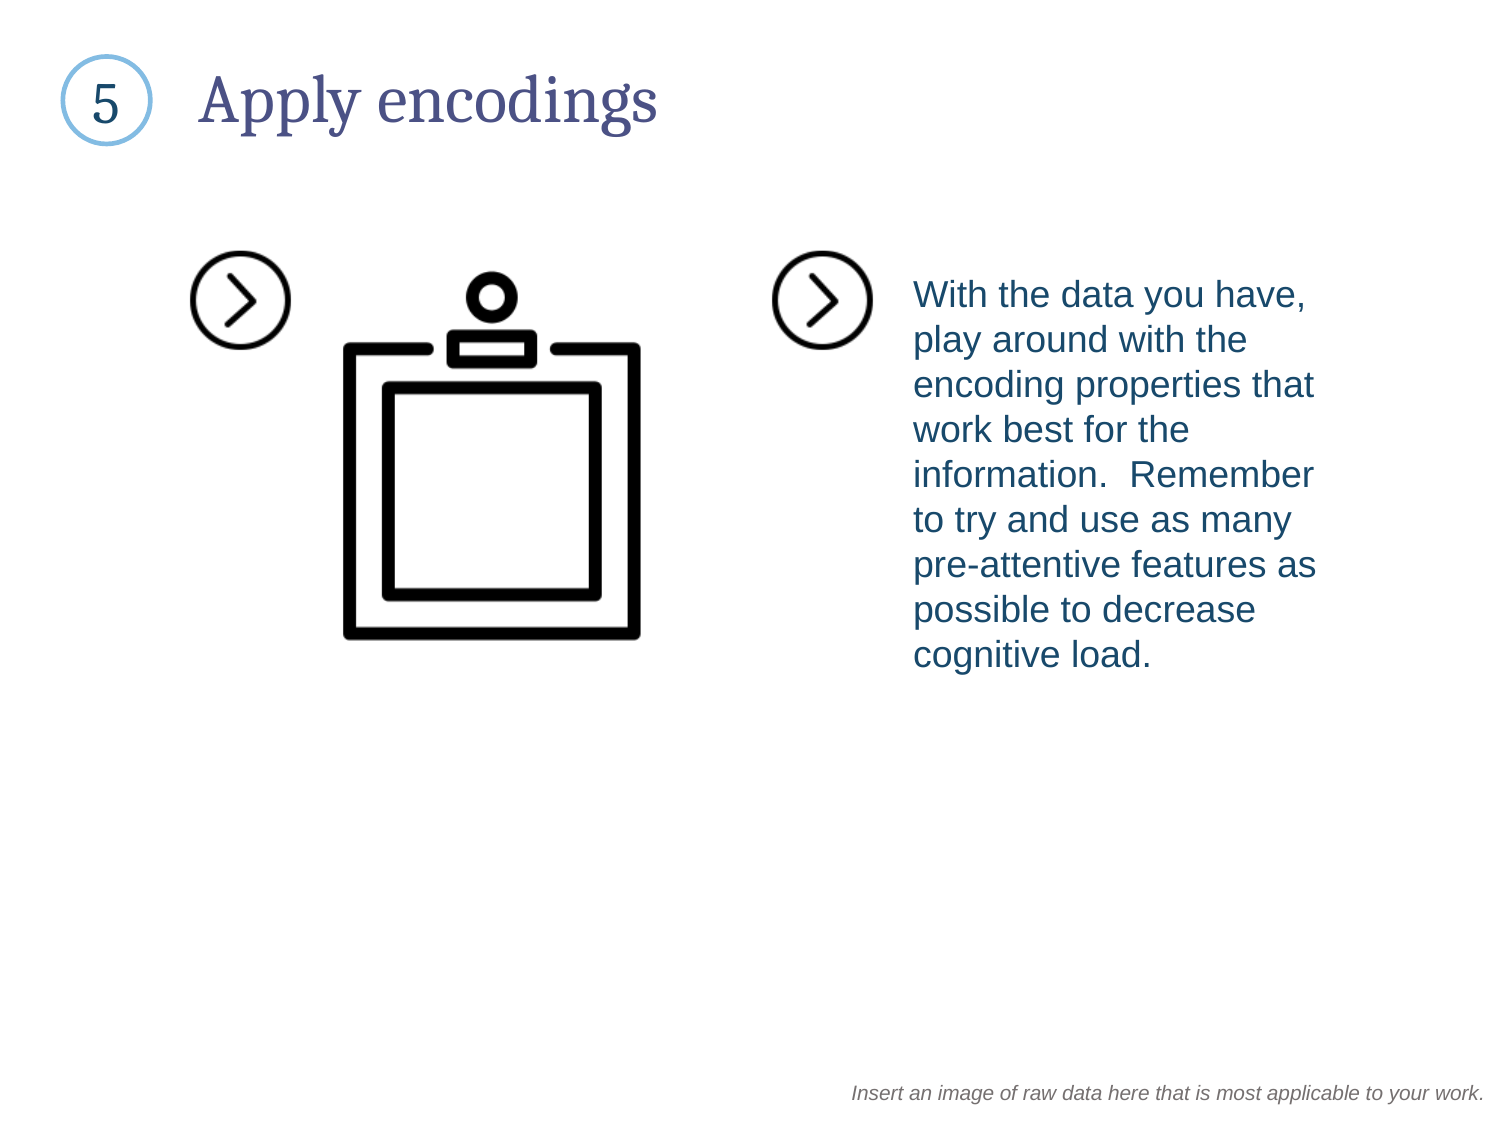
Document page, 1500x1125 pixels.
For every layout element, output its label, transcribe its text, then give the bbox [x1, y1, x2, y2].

text_box 5 [62, 55, 151, 145]
picture [748, 225, 899, 376]
list Insert an image of raw data here that is most applicable to your work. [0, 1075, 1500, 1115]
picture [166, 225, 686, 650]
title Apply encodings [183, 25, 1464, 175]
text_box With the data you have, play around with the encoding properties that work best for the information. Remember to try and use as many pre-attentive features as possible to decrease cognitive load. [898, 262, 1361, 682]
